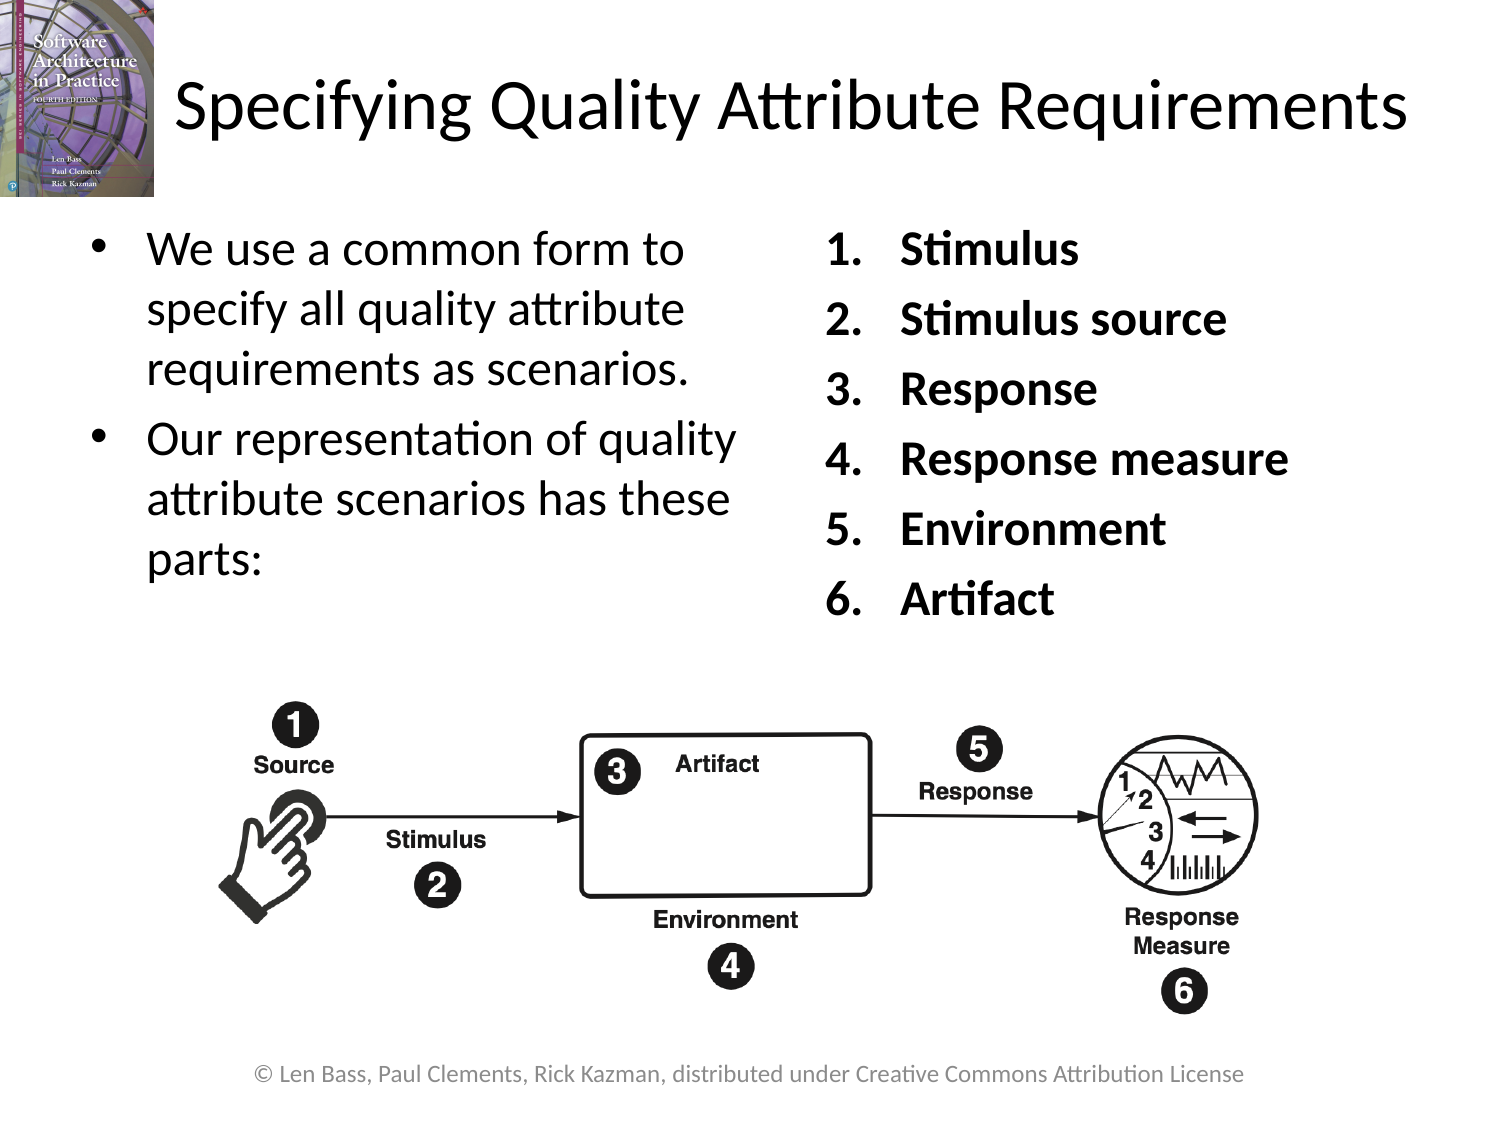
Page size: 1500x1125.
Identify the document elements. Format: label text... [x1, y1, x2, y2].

picture [194, 668, 1277, 1048]
footer © Len Bass, Paul Clements, Rick Kazman, distributed under Creative Commons Attribution License [230, 1055, 1270, 1103]
picture [0, 0, 154, 197]
list We use a common form to specify all quality attribute requirements as scenarios. Our representation of quality attribute scenarios has these parts: Stimulus Stimulus source Response Response measure Environment Artifact [75, 208, 1425, 1005]
title Specifying Quality Attribute Requirements [159, 45, 1425, 173]
